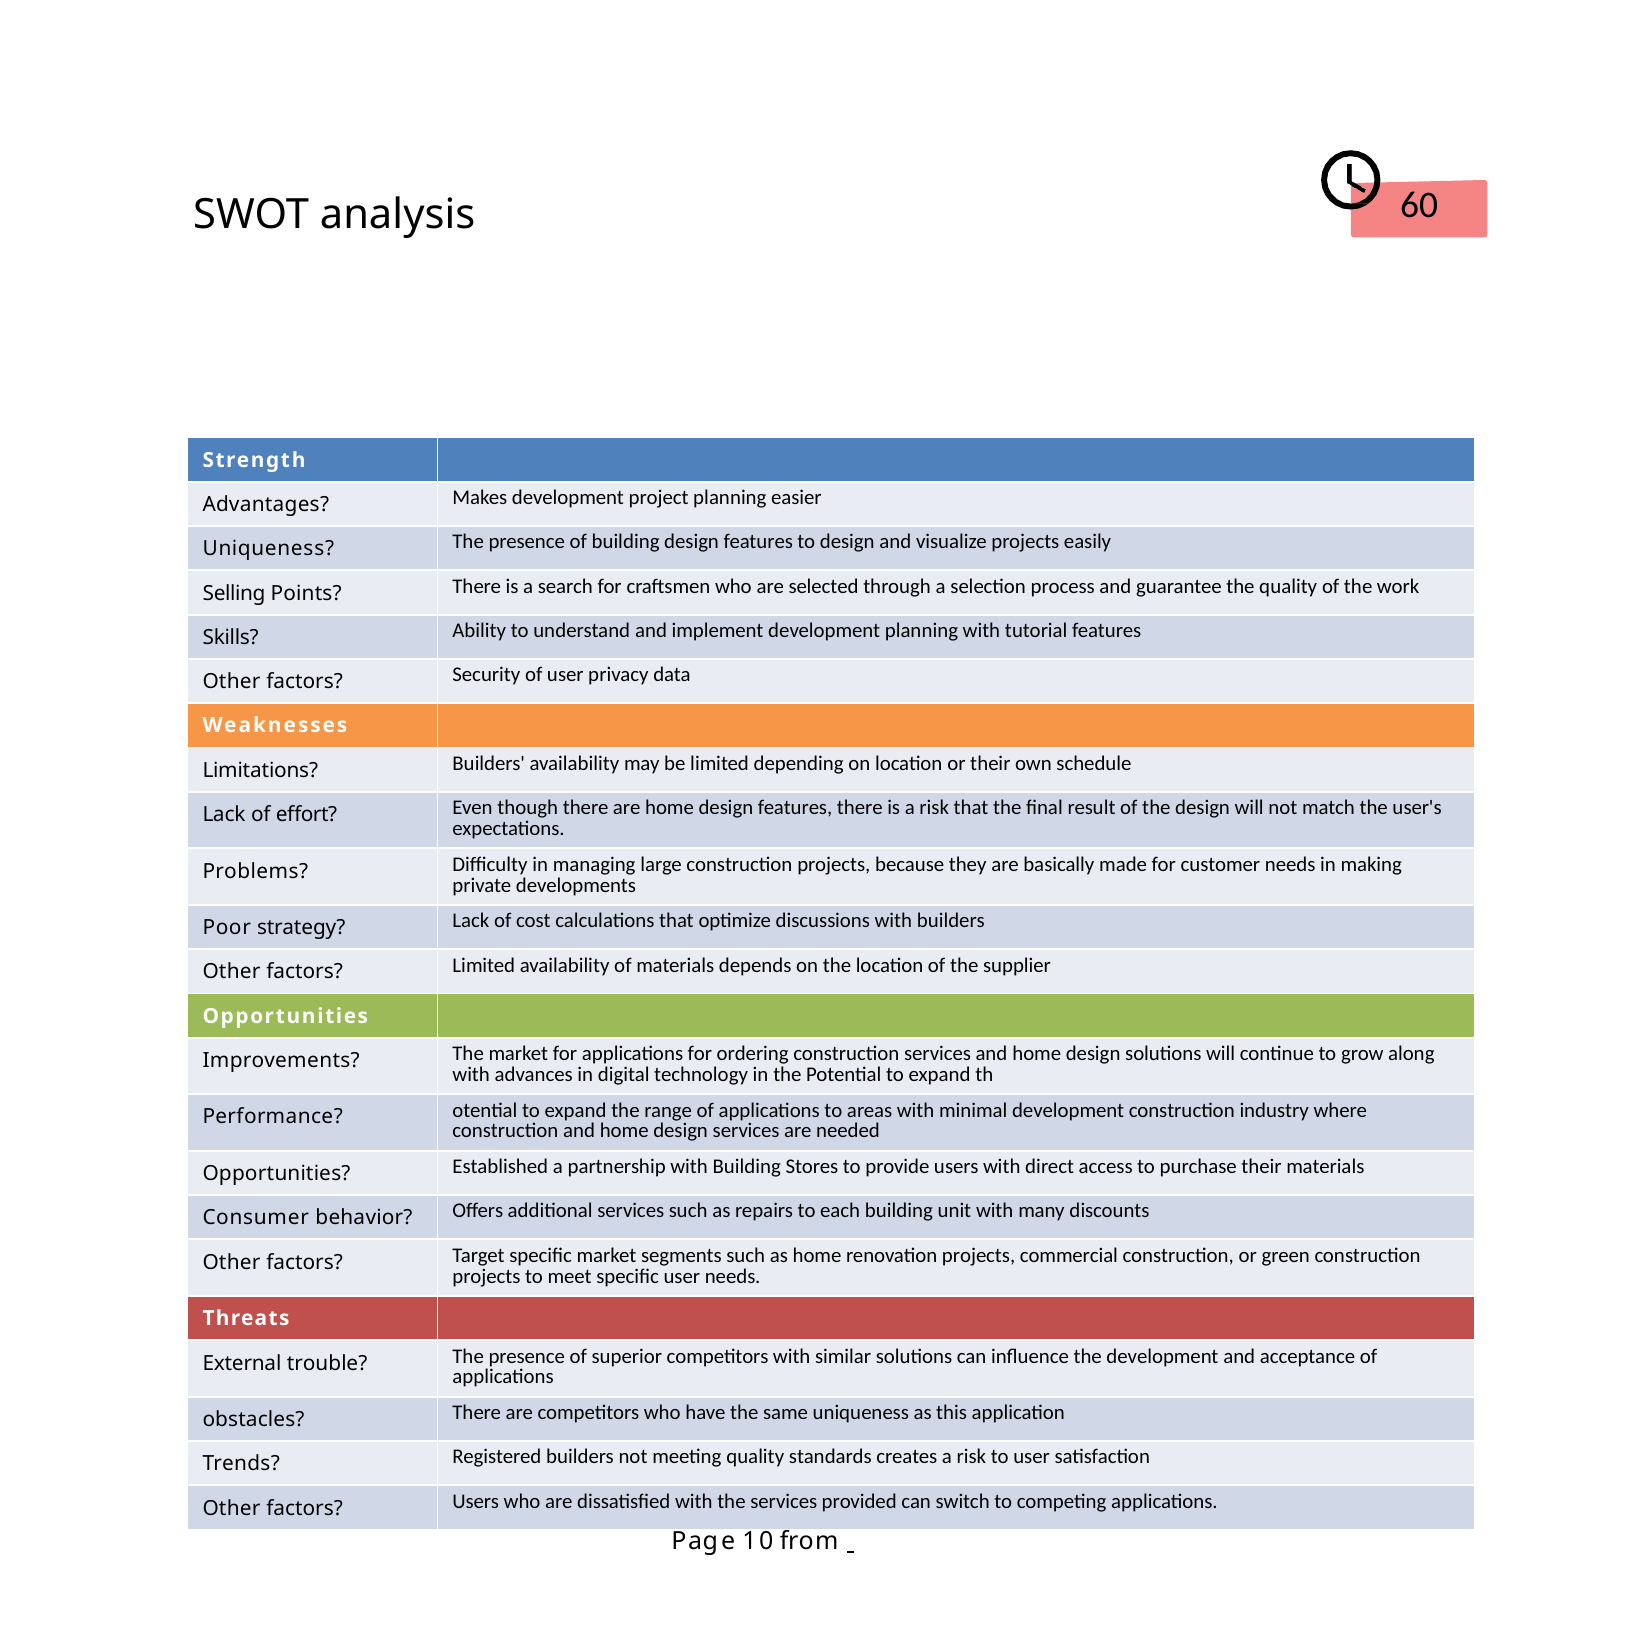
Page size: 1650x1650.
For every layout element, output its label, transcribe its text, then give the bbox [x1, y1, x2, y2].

table_cell Uniqueness? [188, 527, 437, 569]
table_cell Opportunities [188, 994, 437, 1037]
table_cell [438, 1297, 1474, 1339]
table_cell Weaknesses [188, 704, 437, 747]
table_cell Opportunities? [188, 1152, 437, 1194]
table_cell Makes development project planning easier [438, 483, 1474, 525]
table_cell Limitations? [188, 748, 437, 791]
table_cell Target specific market segments such as home renovation projects, commercial construction, or green construction projects to meet specific user needs. [438, 1240, 1474, 1295]
table_cell Other factors? [188, 950, 437, 993]
table_cell Users who are dissatisfied with the services provided can switch to competing applications. [438, 1486, 1474, 1529]
table_cell Ability to understand and implement development planning with tutorial features [438, 616, 1474, 658]
table_cell The presence of superior competitors with similar solutions can influence the development and acceptance of applications [438, 1341, 1474, 1396]
table_cell Even though there are home design features, there is a risk that the final result of the design will not match the user's expectations. [438, 793, 1474, 847]
table_cell Offers additional services such as repairs to each building unit with many discounts [438, 1196, 1474, 1238]
table_cell Improvements? [188, 1039, 437, 1093]
table_cell Registered builders not meeting quality standards creates a risk to user satisfaction [438, 1442, 1474, 1484]
table_cell [438, 704, 1474, 747]
table_cell Skills? [188, 616, 437, 658]
table_cell Limited availability of materials depends on the location of the supplier [438, 950, 1474, 993]
table_cell There are competitors who have the same uniqueness as this application [438, 1398, 1474, 1440]
table_header [438, 438, 1474, 481]
table_cell otential to expand the range of applications to areas with minimal development construction industry where construction and home design services are needed [438, 1095, 1474, 1150]
table_cell Established a partnership with Building Stores to provide users with direct access to purchase their materials [438, 1152, 1474, 1194]
table_cell Difficulty in managing large construction projects, because they are basically made for customer needs in making private developments [438, 849, 1474, 904]
table_cell obstacles? [188, 1398, 437, 1440]
table_cell Lack of effort? [188, 793, 437, 847]
table_cell Poor strategy? [188, 906, 437, 948]
table_cell Builders' availability may be limited depending on location or their own schedule [438, 748, 1474, 791]
table_cell The market for applications for ordering construction services and home design solutions will continue to grow along with advances in digital technology in the Potential to expand th [438, 1039, 1474, 1093]
table_cell Trends? [188, 1442, 437, 1484]
table_cell Threats [188, 1297, 437, 1339]
table_cell Other factors? [188, 1486, 437, 1529]
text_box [1320, 149, 1488, 238]
table_cell Performance? [188, 1095, 437, 1150]
table_cell The presence of building design features to design and visualize projects easily [438, 527, 1474, 569]
table_cell Selling Points? [188, 571, 437, 614]
slide_number Page 10 from [669, 1530, 881, 1559]
table_cell Other factors? [188, 1240, 437, 1295]
table_header Strength [188, 438, 437, 481]
table_cell Advantages? [188, 483, 437, 525]
table_cell External trouble? [188, 1341, 437, 1396]
table_cell Consumer behavior? [188, 1196, 437, 1238]
table_cell Other factors? [188, 660, 437, 702]
table_cell Lack of cost calculations that optimize discussions with builders [438, 906, 1474, 948]
table_cell There is a search for craftsmen who are selected through a selection process and guarantee the quality of the work [438, 571, 1474, 614]
title SWOT analysis [191, 184, 634, 437]
table_cell Security of user privacy data [438, 660, 1474, 702]
table_cell [438, 994, 1474, 1037]
table_cell Problems? [188, 849, 437, 904]
